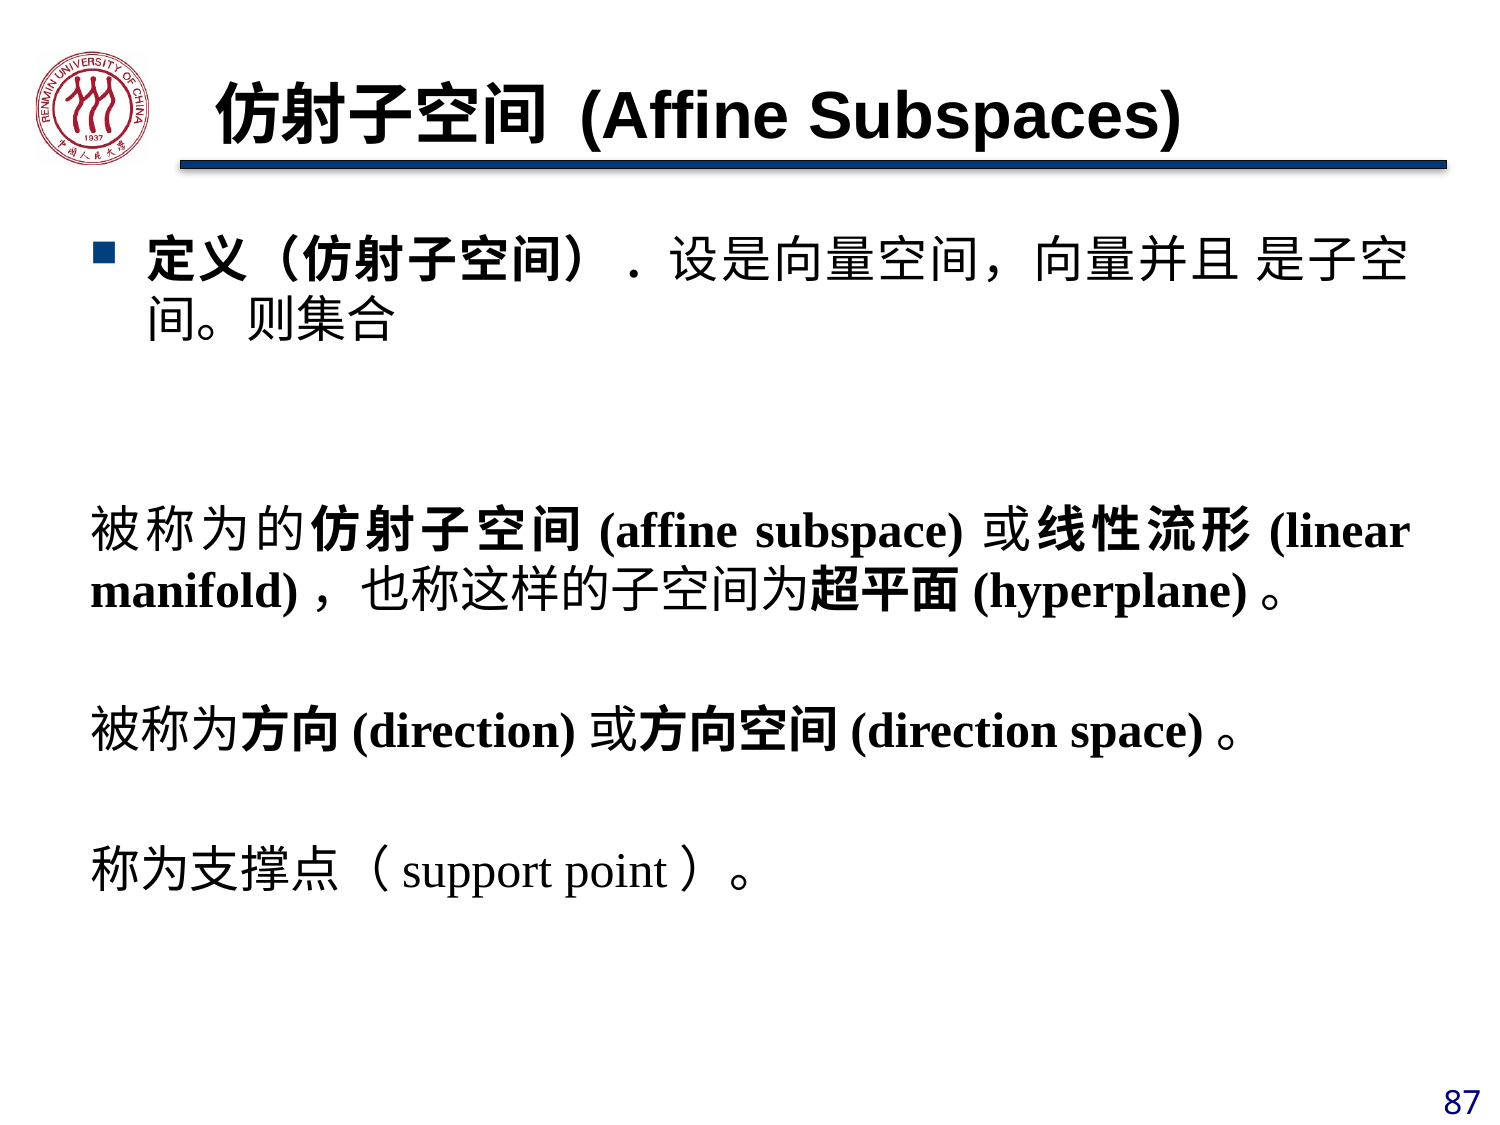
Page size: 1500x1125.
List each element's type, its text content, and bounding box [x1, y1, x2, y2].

title 仿射子空间 (Affine Subspaces) [198, 18, 1407, 205]
picture [35, 51, 149, 165]
